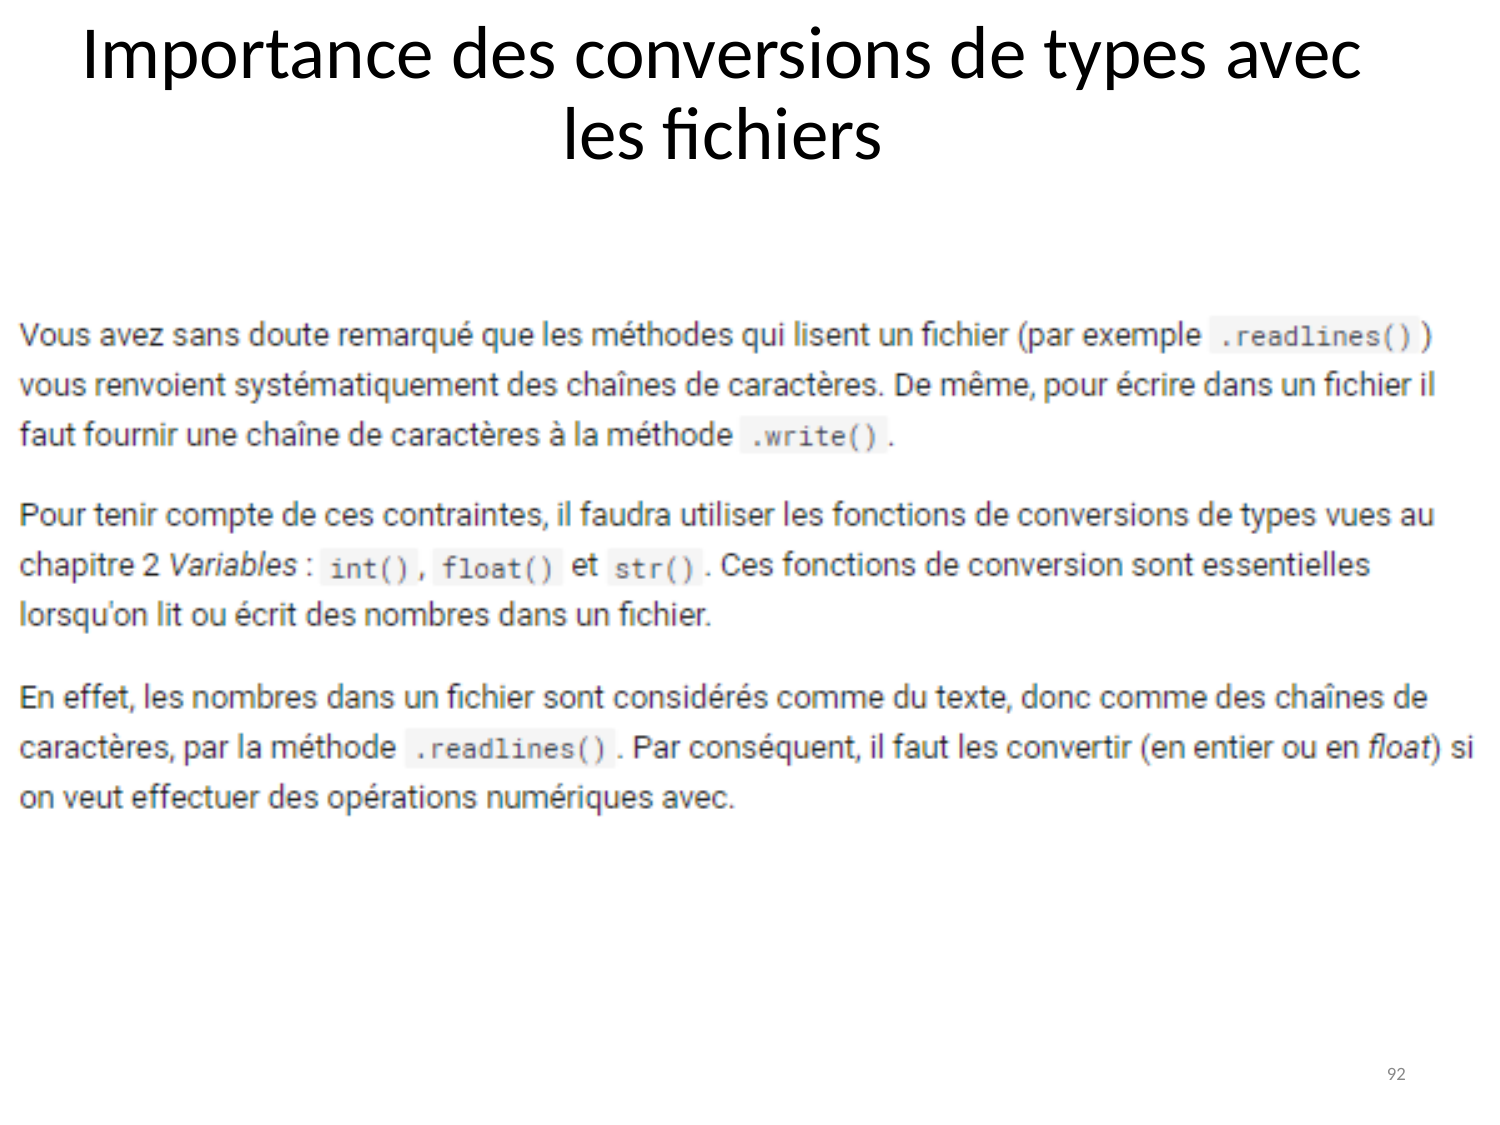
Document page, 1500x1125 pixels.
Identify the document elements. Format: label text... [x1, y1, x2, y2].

title Importance des conversions de types avec les fichiers [24, 22, 1421, 169]
text_box 92 [1083, 1042, 1421, 1103]
picture [3, 294, 1500, 850]
